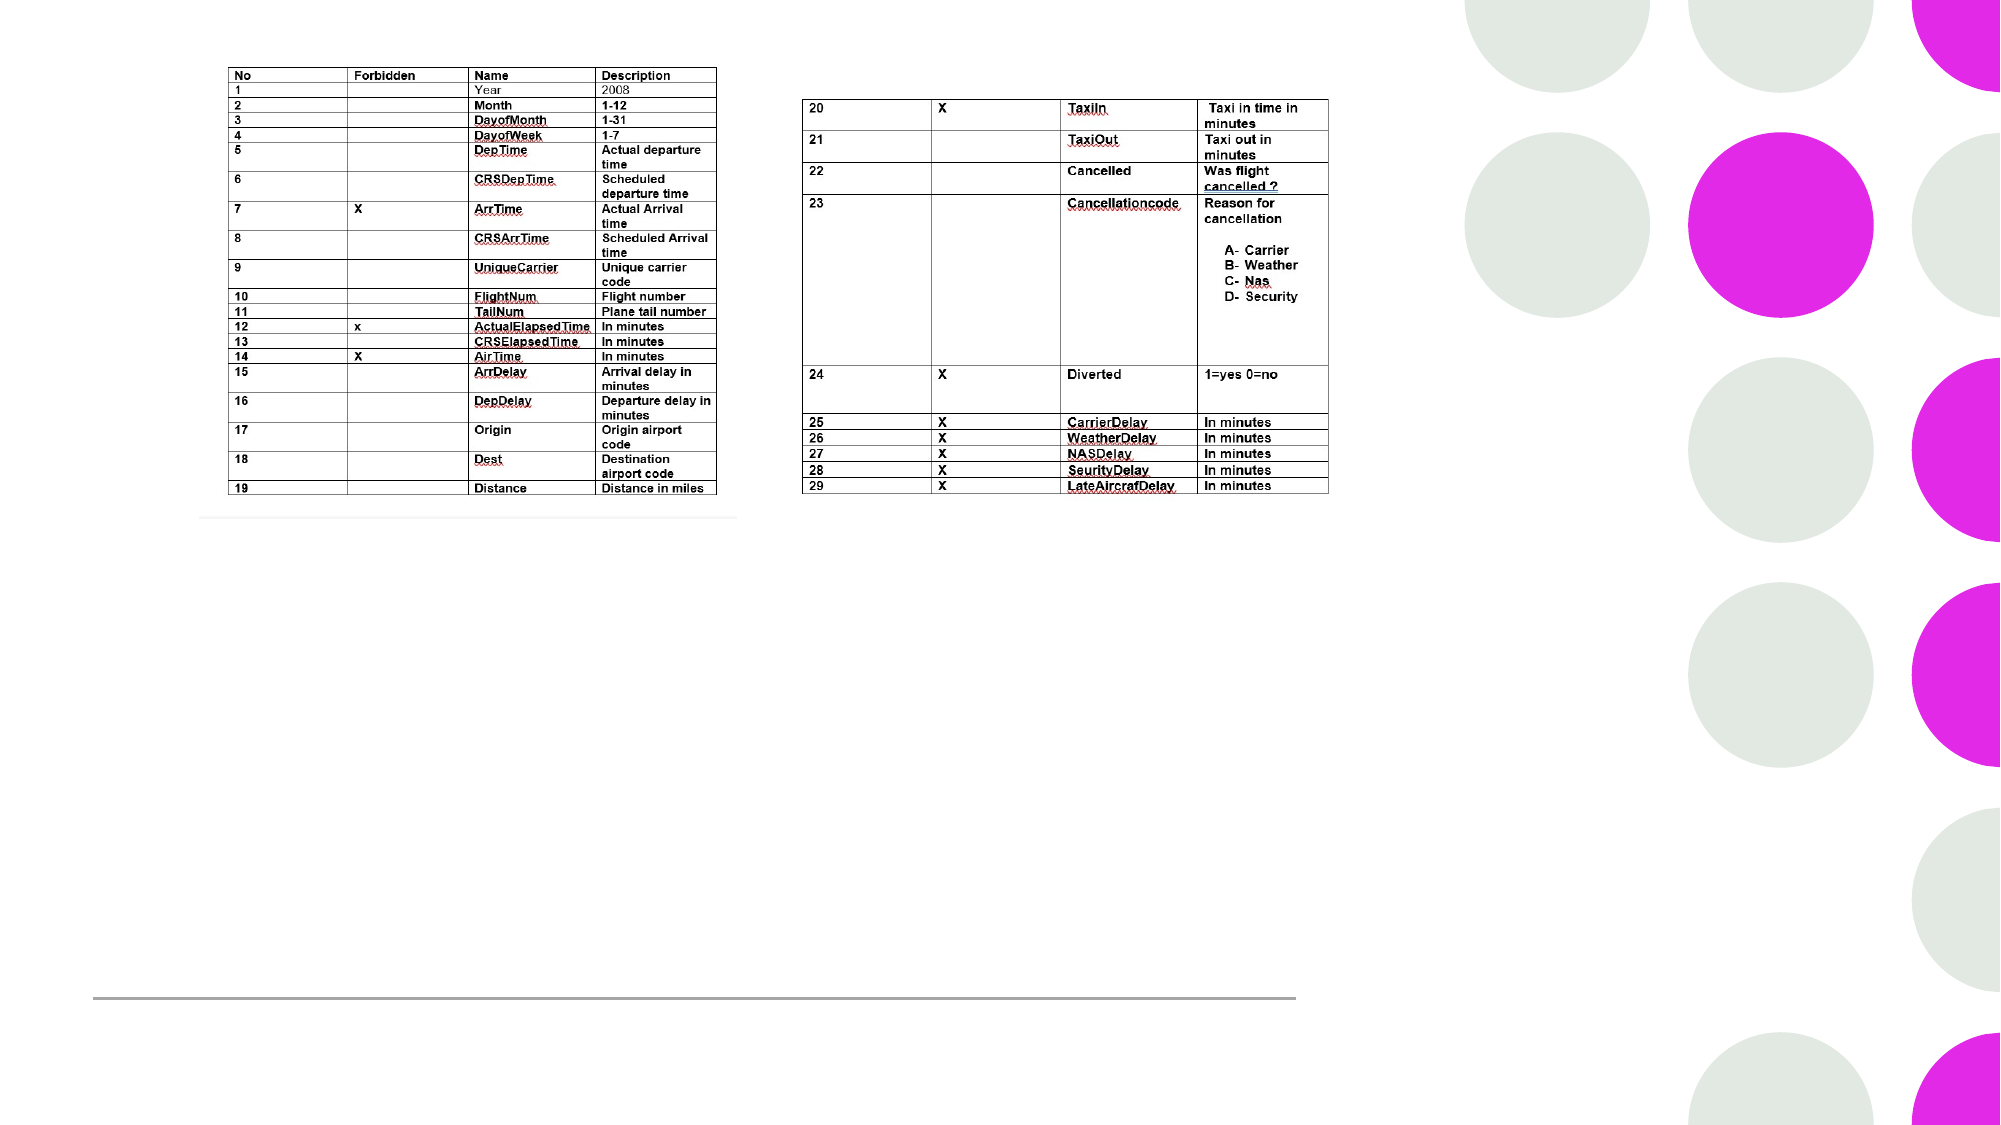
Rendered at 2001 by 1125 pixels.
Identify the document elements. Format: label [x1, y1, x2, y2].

picture [199, 37, 1391, 520]
